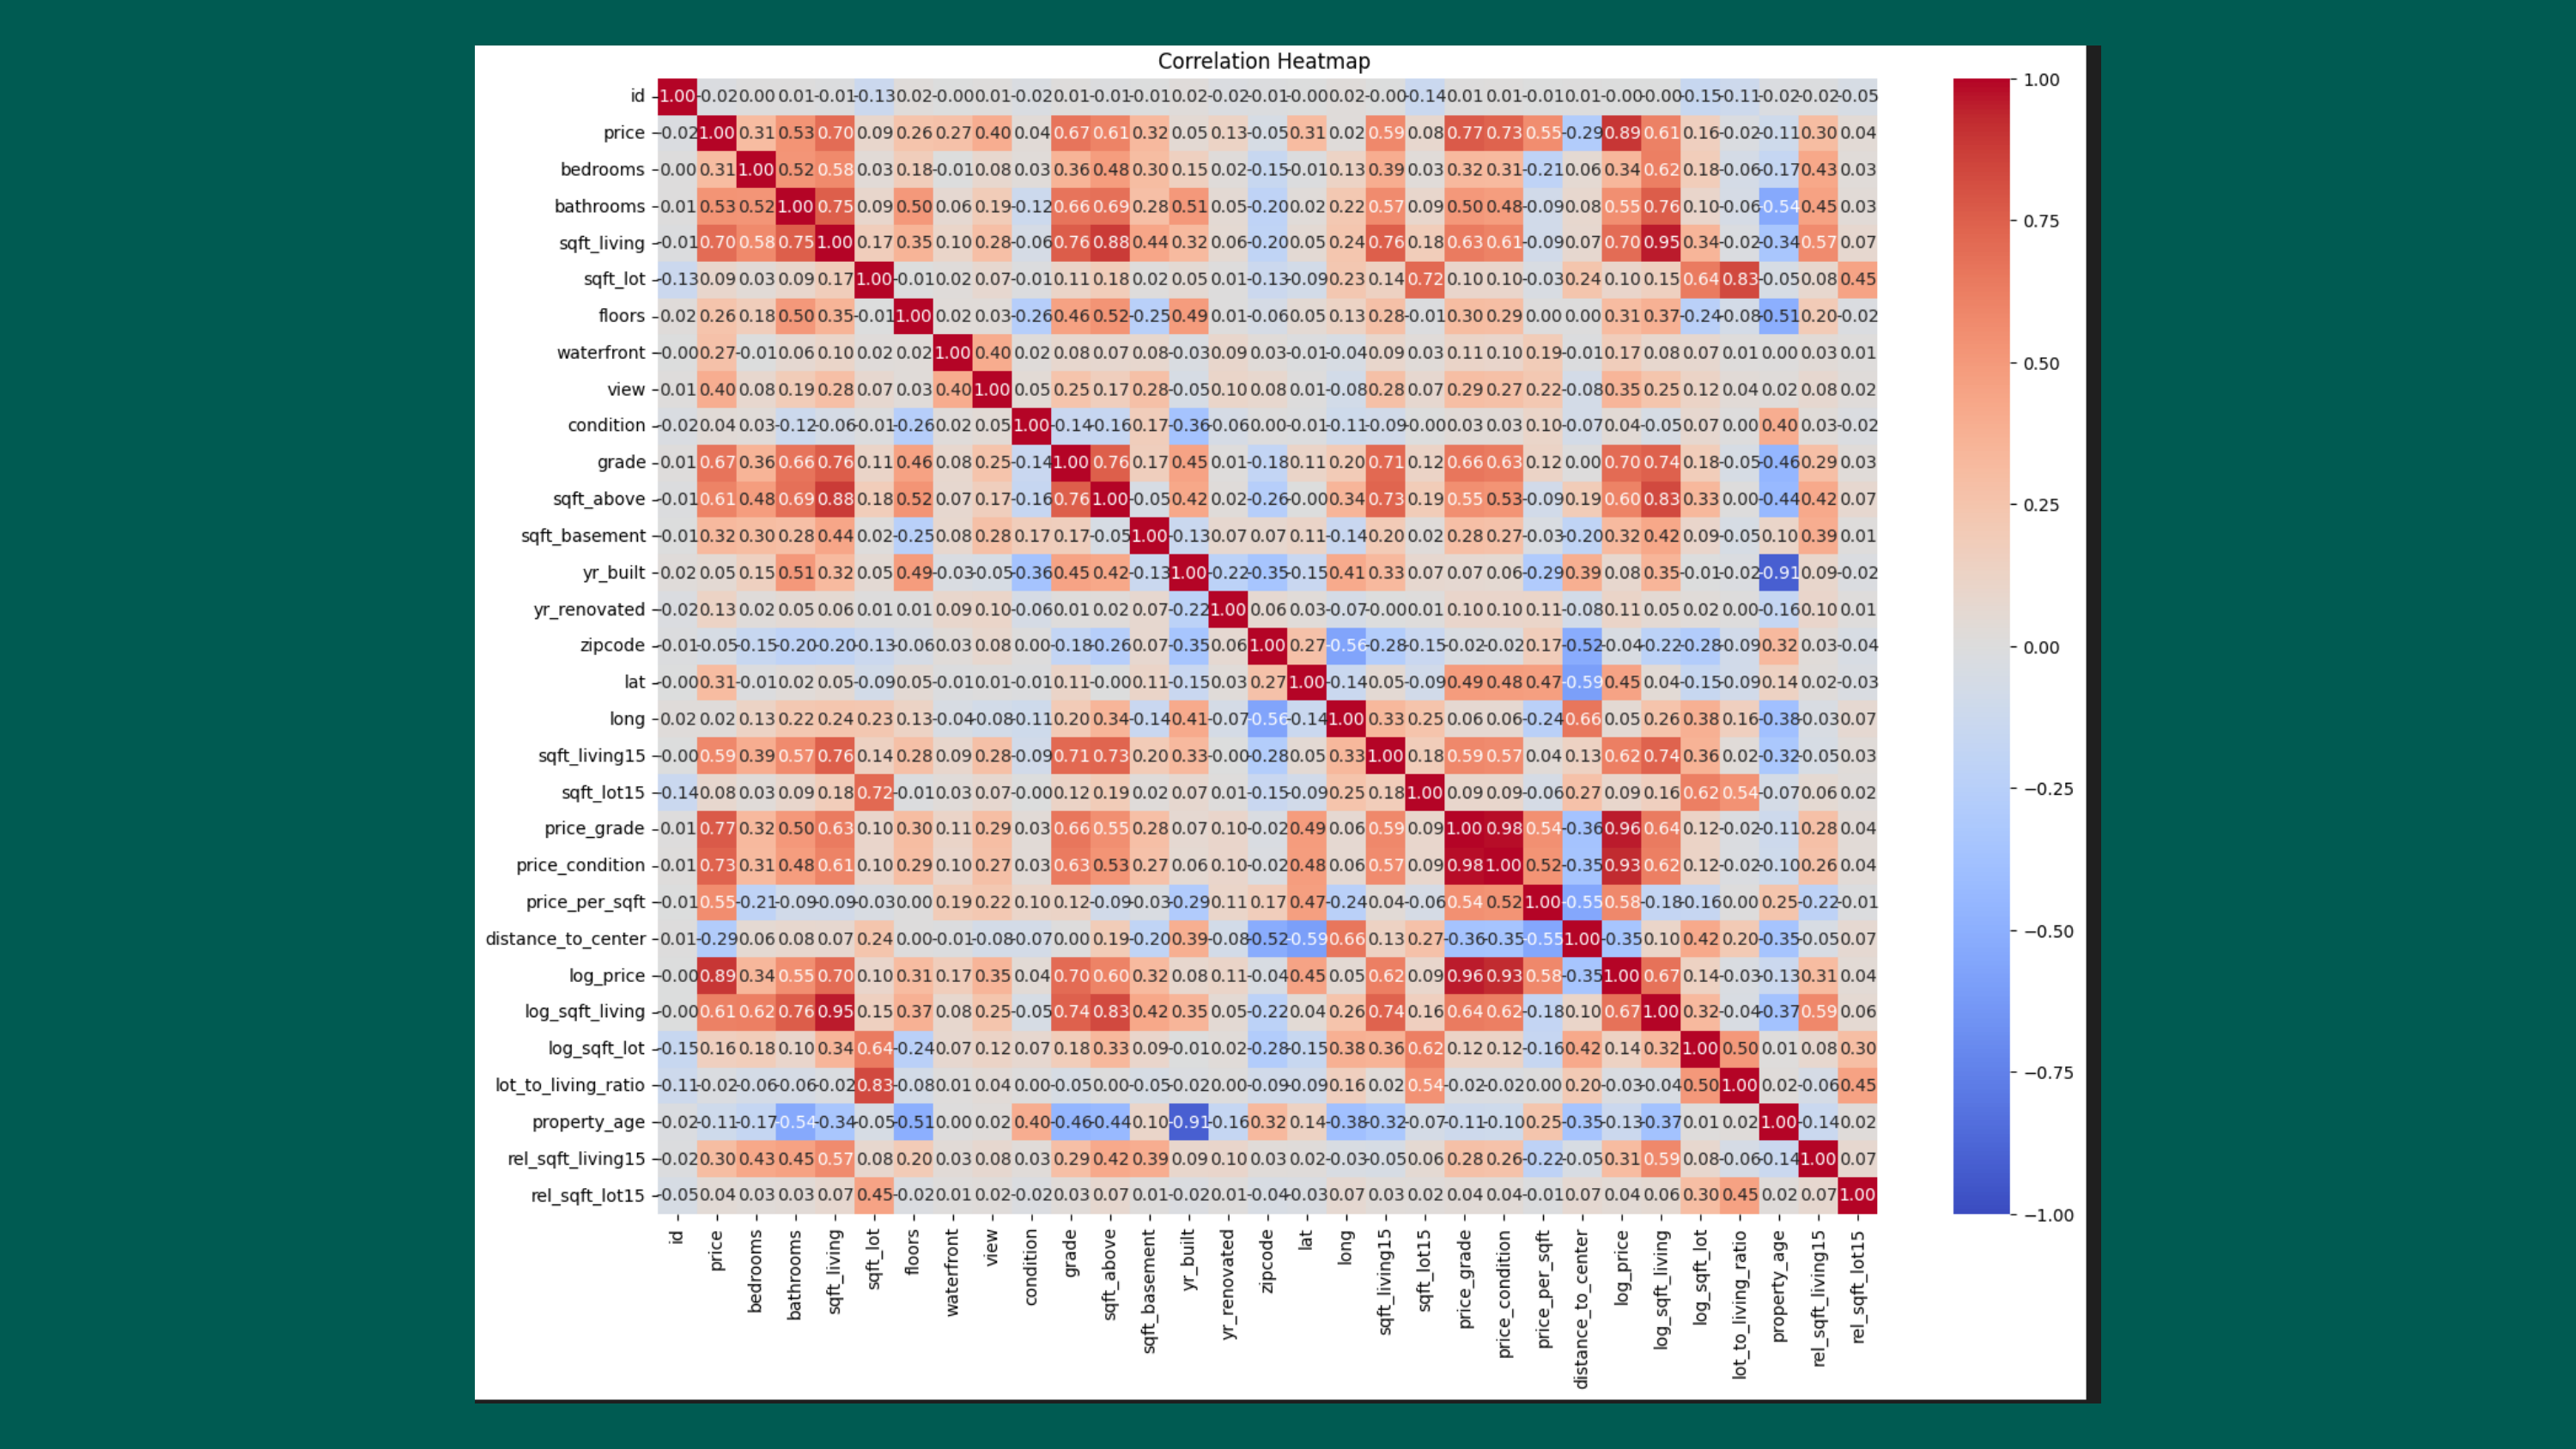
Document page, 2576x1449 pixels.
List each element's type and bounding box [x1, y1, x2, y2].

text_box [475, 45, 2101, 1404]
